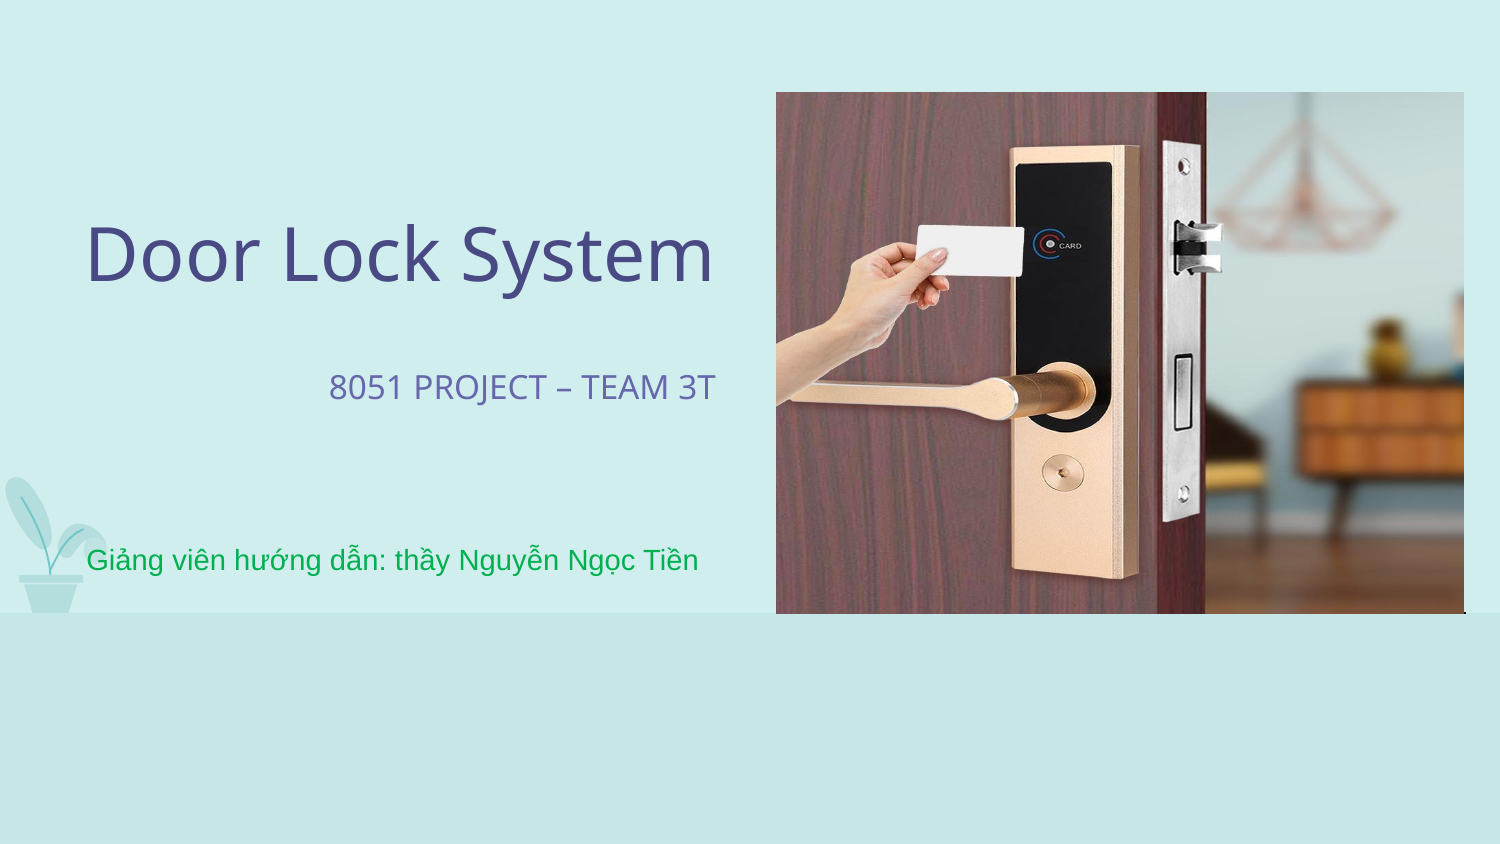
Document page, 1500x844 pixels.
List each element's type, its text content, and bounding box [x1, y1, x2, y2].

picture [776, 92, 1465, 614]
title Door Lock System 8051 PROJECT – TEAM 3T [51, 49, 732, 422]
text_box Giảng viên hướng dẫn: thầy Nguyễn Ngọc Tiền [71, 534, 732, 584]
